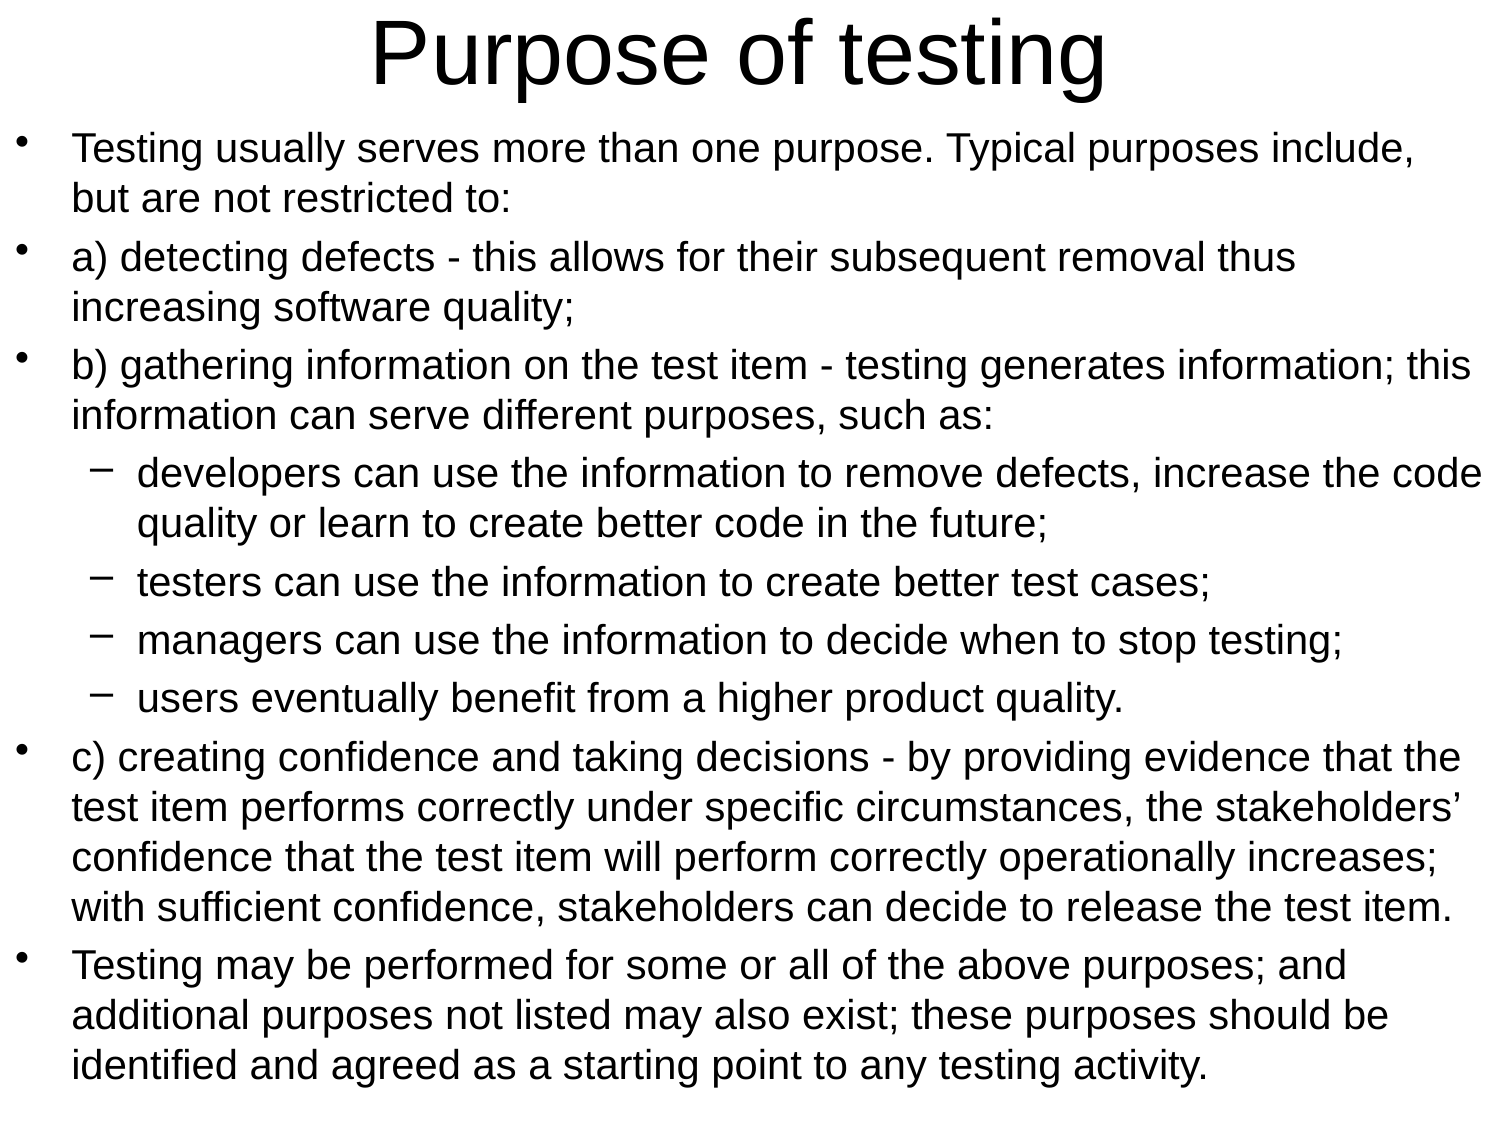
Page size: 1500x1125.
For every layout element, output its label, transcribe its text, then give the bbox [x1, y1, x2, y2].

title Purpose of testing [64, 2, 1415, 95]
list Testing usually serves more than one purpose. Typical purposes include, but are not restricted to: a) detecting defects - this allows for their subsequent removal thus increasing software quality; b) gathering information on the test item - testing generates information; this information can serve different purposes, such as: developers can use the information to remove defects, increase the code quality or learn to create better code in the future; testers can use the information to create better test cases; managers can use the information to decide when to stop testing; users eventually benefit from a higher product quality. c) creating confidence and taking decisions - by providing evidence that the test item performs correctly under specific circumstances, the stakeholders’ confidence that the test item will perform correctly operationally increases; with sufficient confidence, stakeholders can decide to release the test item. Testing may be performed for some or all of the above purposes; and additional purposes not listed may also exist; these purposes should be identified and agreed as a starting point to any testing activity. [0, 113, 1500, 1005]
